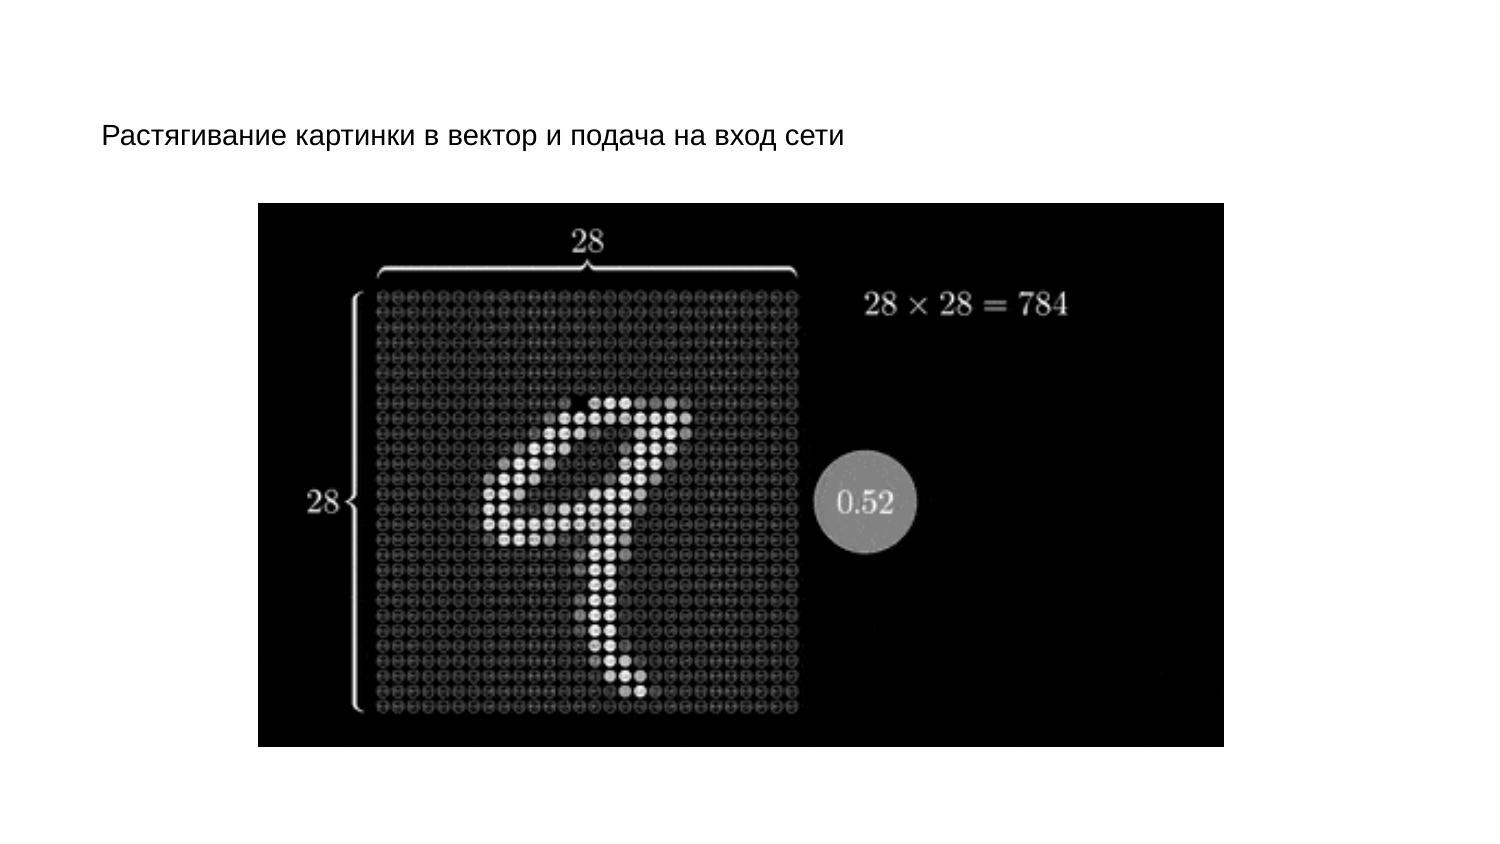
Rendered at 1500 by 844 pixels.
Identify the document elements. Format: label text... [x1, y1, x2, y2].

picture [258, 202, 1224, 747]
text_box Растягивание картинки в вектор и подача на вход сети [86, 101, 1081, 217]
